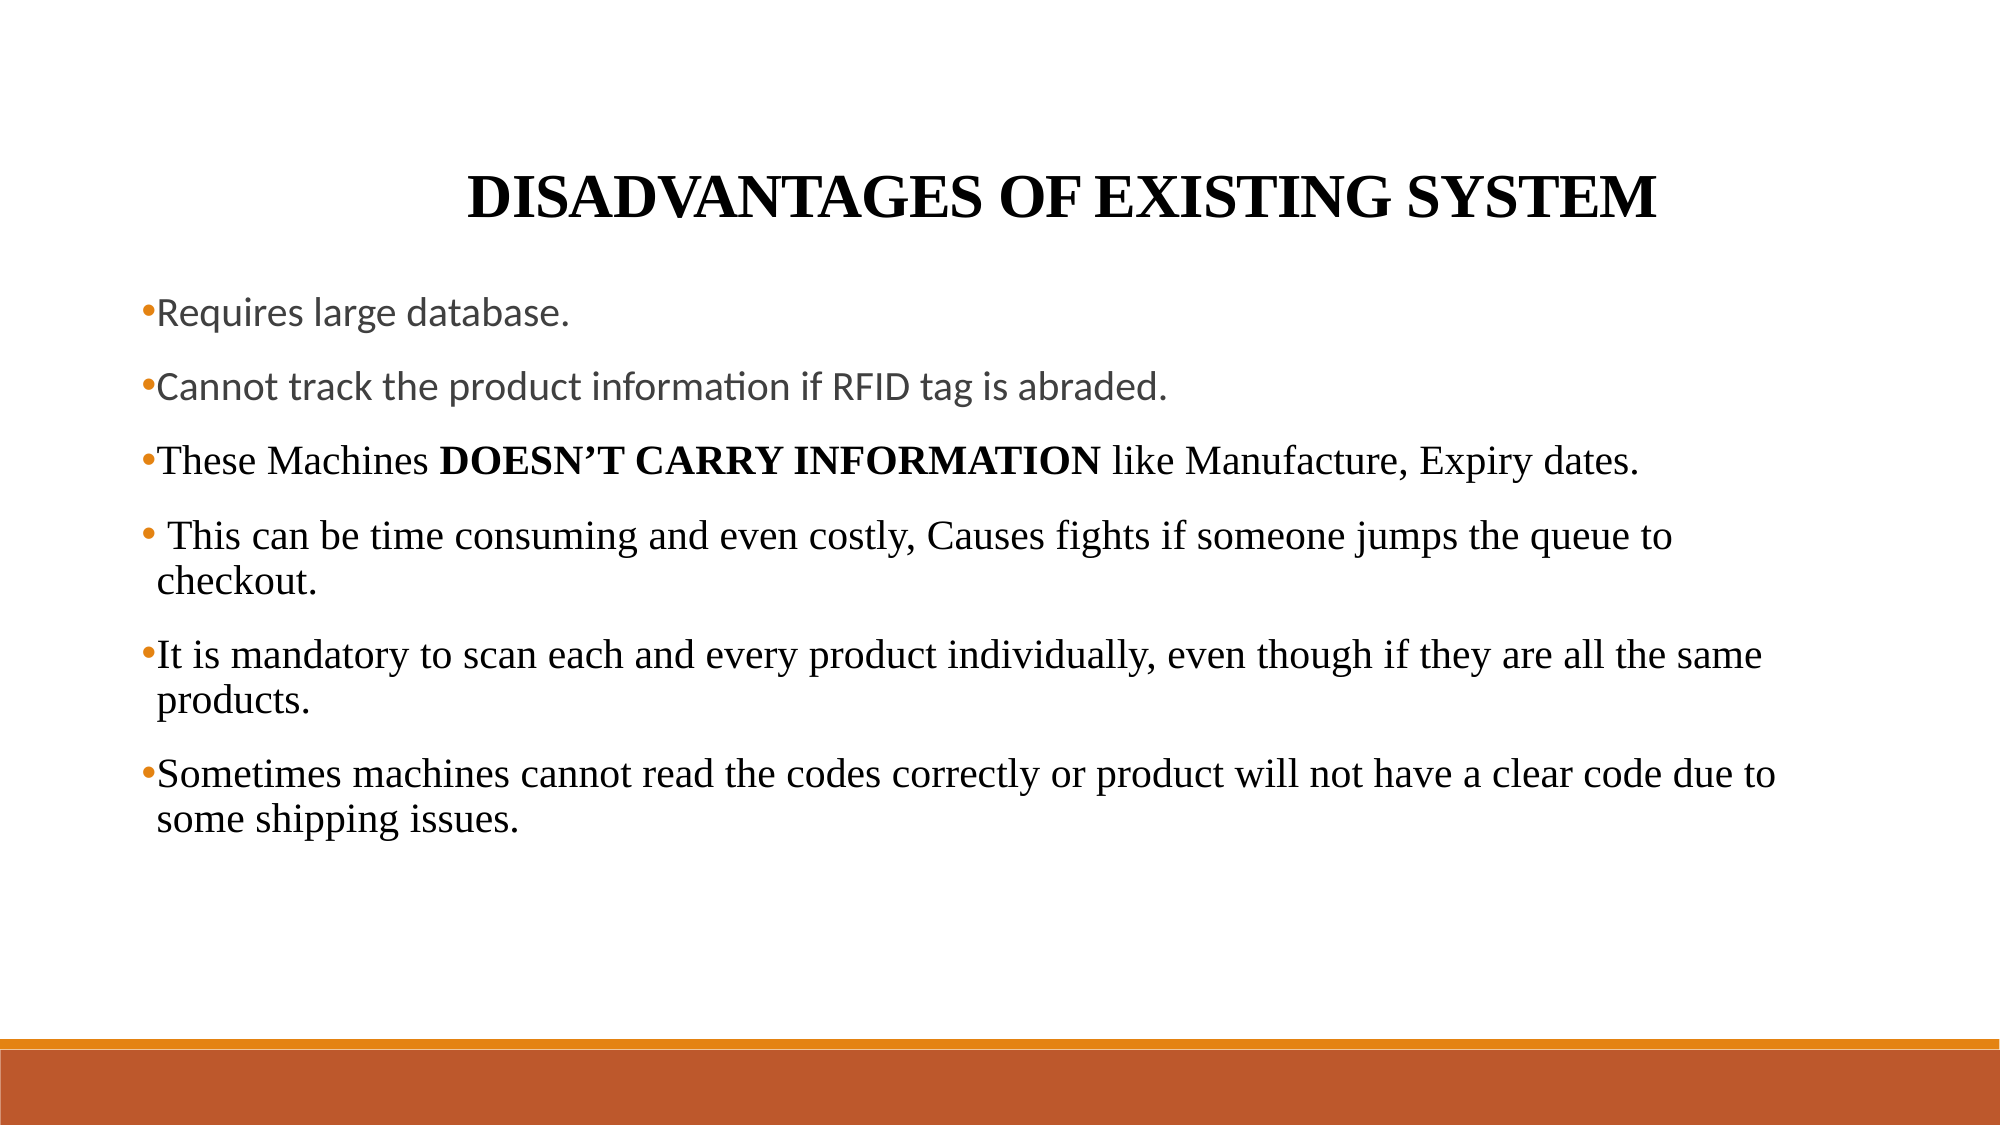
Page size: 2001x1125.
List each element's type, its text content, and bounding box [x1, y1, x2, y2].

title DISADVANTAGES OF EXISTING SYSTEM [238, 0, 1889, 238]
list Requires large database. Cannot track the product information if RFID tag is abraded. These Machines DOESN’T CARRY INFORMATION like Manufacture, Expiry dates. This can be time consuming and even costly, Causes fights if someone jumps the queue to checkout. It is mandatory to scan each and every product individually, even though if they are all the same products. Sometimes machines cannot read the codes correctly or product will not have a clear code due to some shipping issues. [141, 282, 1792, 943]
